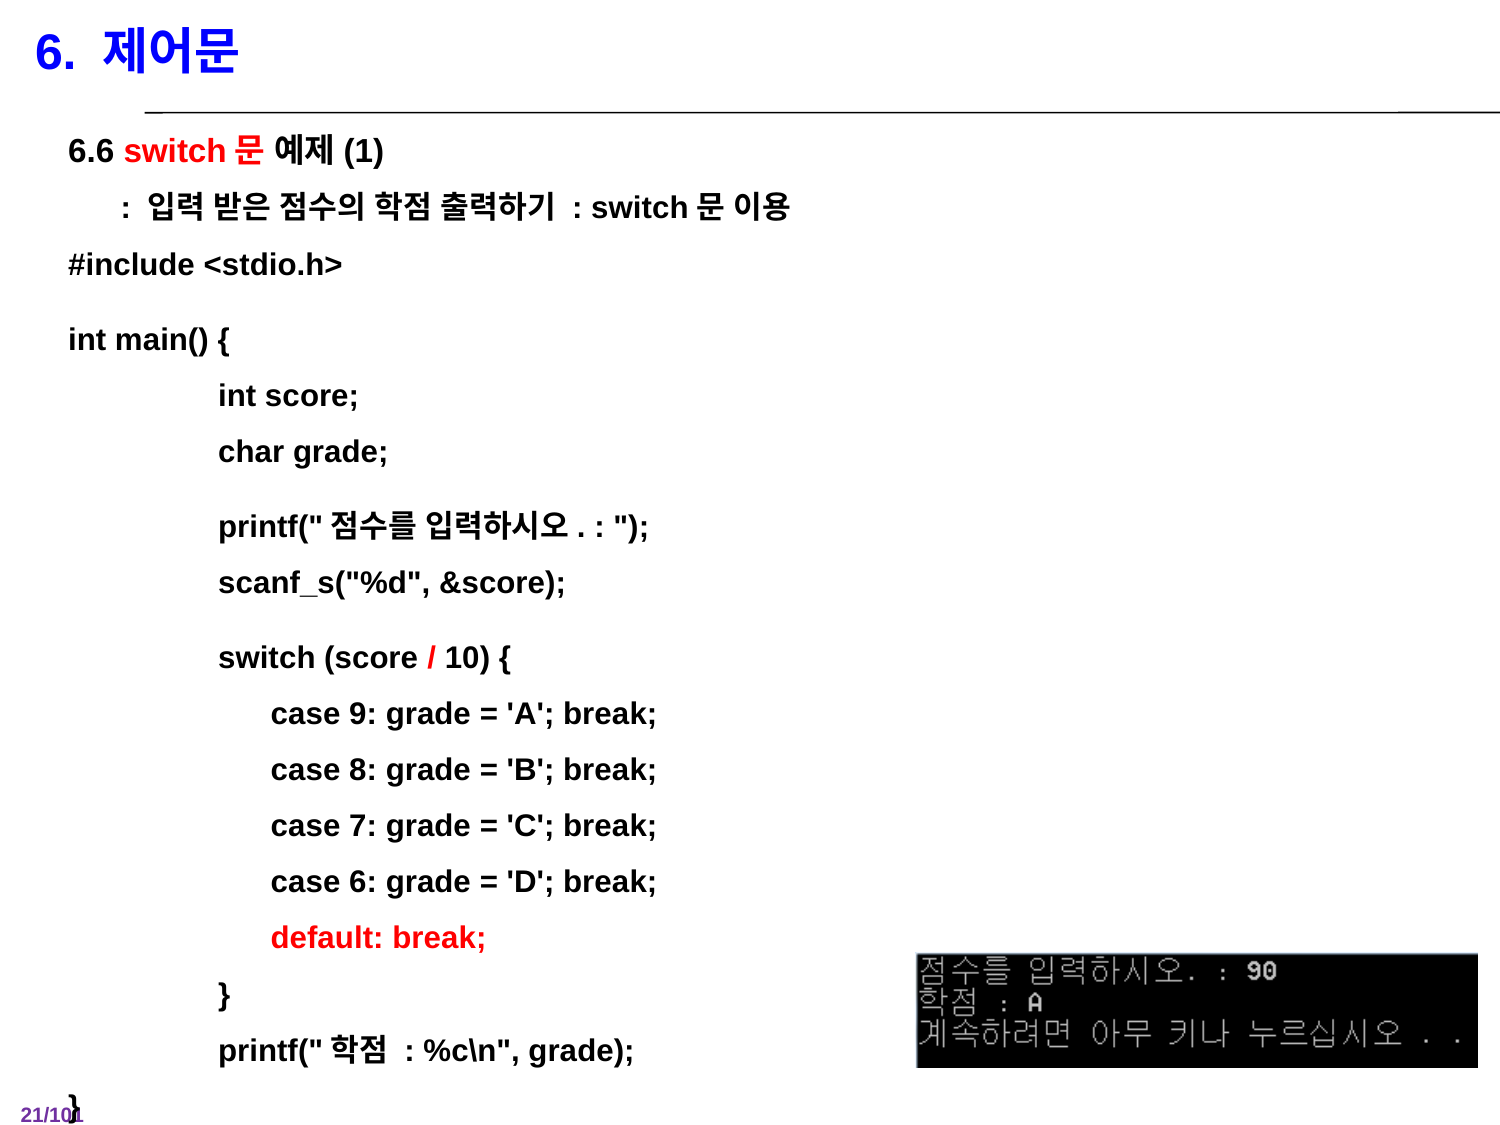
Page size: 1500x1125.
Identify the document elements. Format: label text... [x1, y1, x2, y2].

text_box 6. 제어문 [20, 12, 1412, 88]
text_box 6.6 switch문 예제(1) : 입력 받은 점수의 학점 출력하기 : switch문 이용 #include <stdio.h> int main() { int score; char grade; printf("점수를 입력하시오. : "); scanf_s("%d", &score); switch (score / 10) { case 9: grade = 'A'; break; case 8: grade = 'B'; break; case 7: grade = 'C'; break; case 6: grade = 'D'; break; default: break; } printf("학점 : %c\n", grade); } [53, 101, 963, 1125]
picture [915, 951, 1479, 1069]
